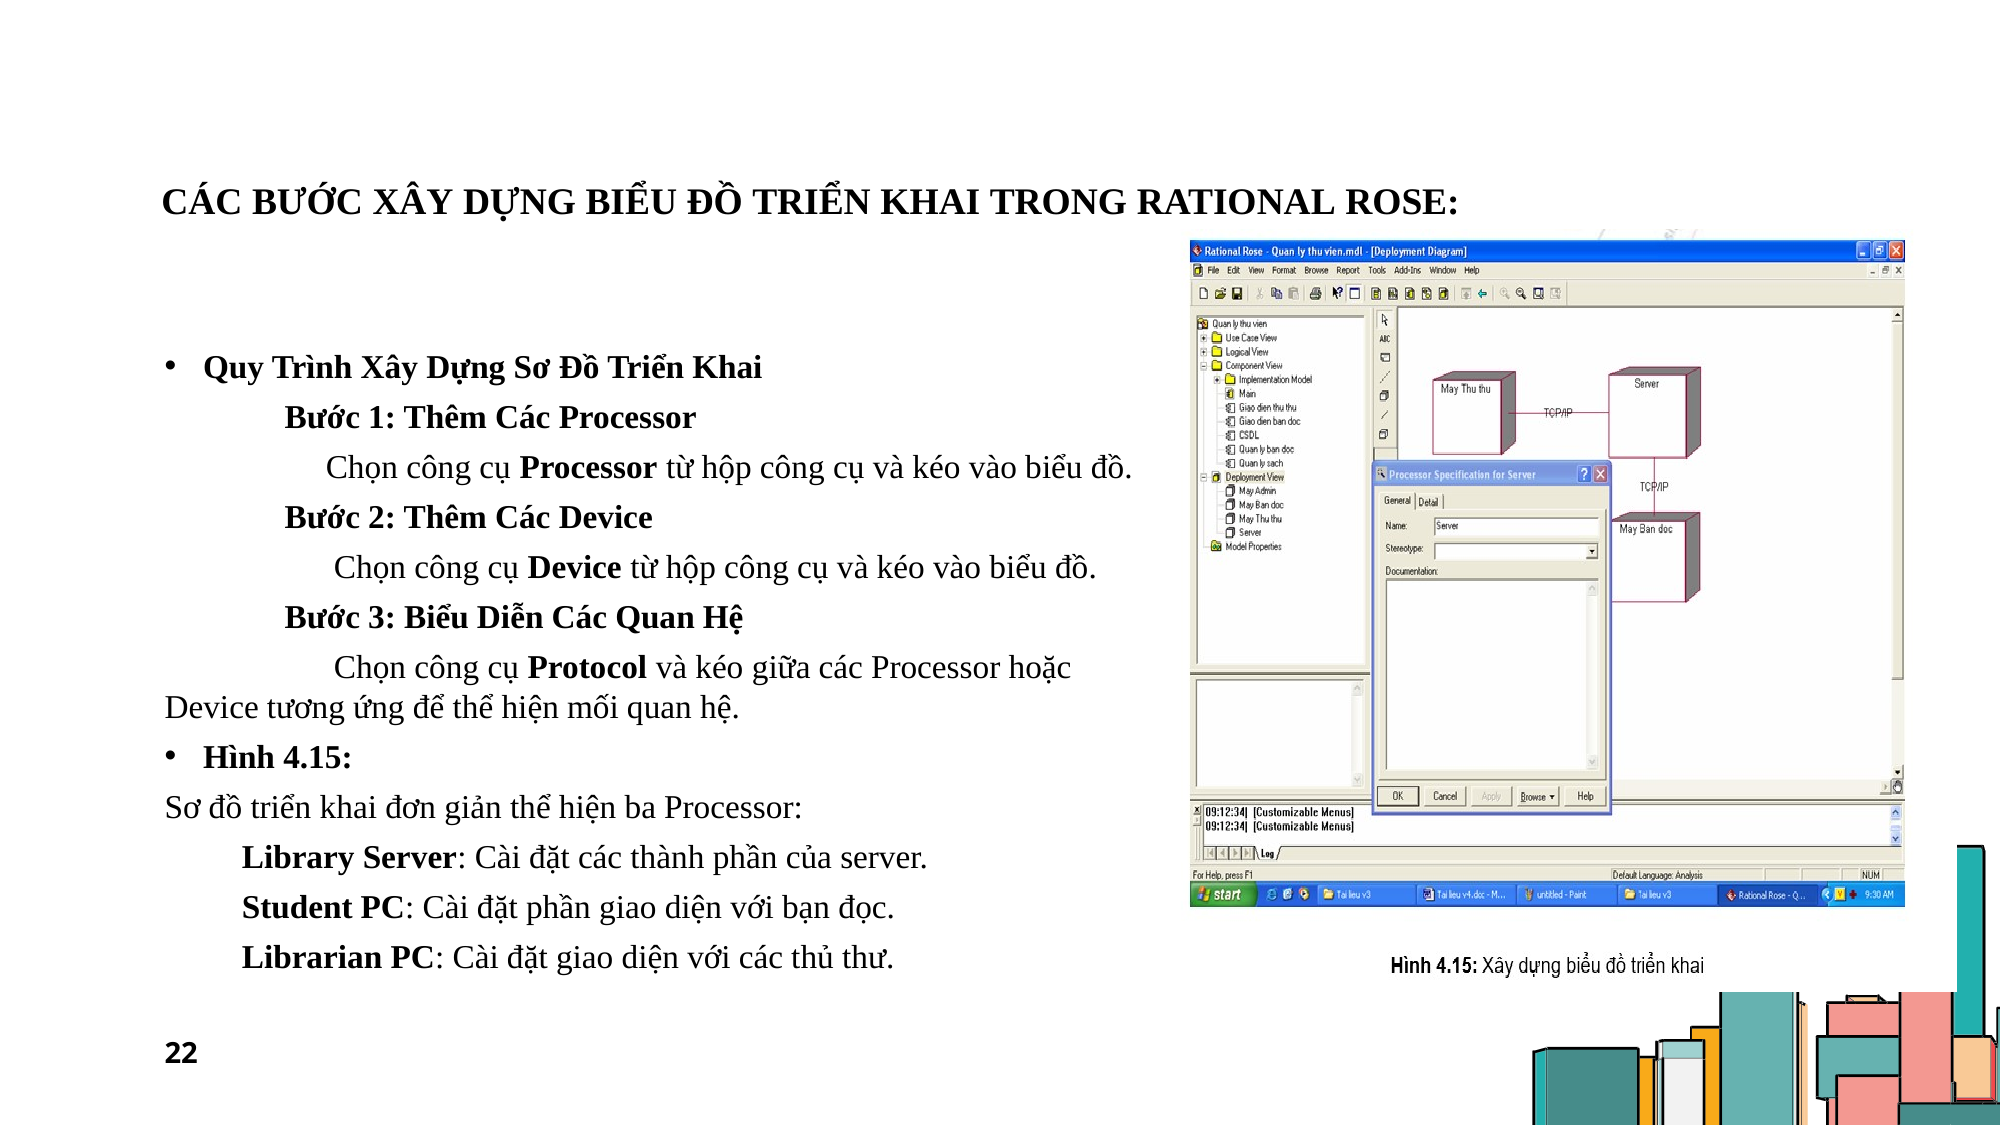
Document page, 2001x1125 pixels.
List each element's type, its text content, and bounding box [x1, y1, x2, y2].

title Các bước xây dựng biểu đồ triển khai trong Rational Rose: [146, 11, 1854, 230]
list Quy Trình Xây Dựng Sơ Đồ Triển Khai Bước 1: Thêm Các Processor Chọn công cụ Processor từ hộp công cụ và kéo vào biểu đồ. Bước 2: Thêm Các Device Chọn công cụ Device từ hộp công cụ và kéo vào biểu đồ. Bước 3: Biểu Diễn Các Quan Hệ Chọn công cụ Protocol và kéo giữa các Processor hoặc Device tương ứng để thể hiện mối quan hệ. Hình 4.15: Sơ đồ triển khai đơn giản thể hiện ba Processor: Library Server: Cài đặt các thành phần của server. Student PC: Cài đặt phần giao diện với bạn đọc. Librarian PC: Cài đặt giao diện với các thủ thư. [149, 337, 1165, 992]
slide_number 22 [149, 1024, 588, 1085]
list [1165, 229, 1957, 992]
picture [1471, 834, 2000, 1125]
